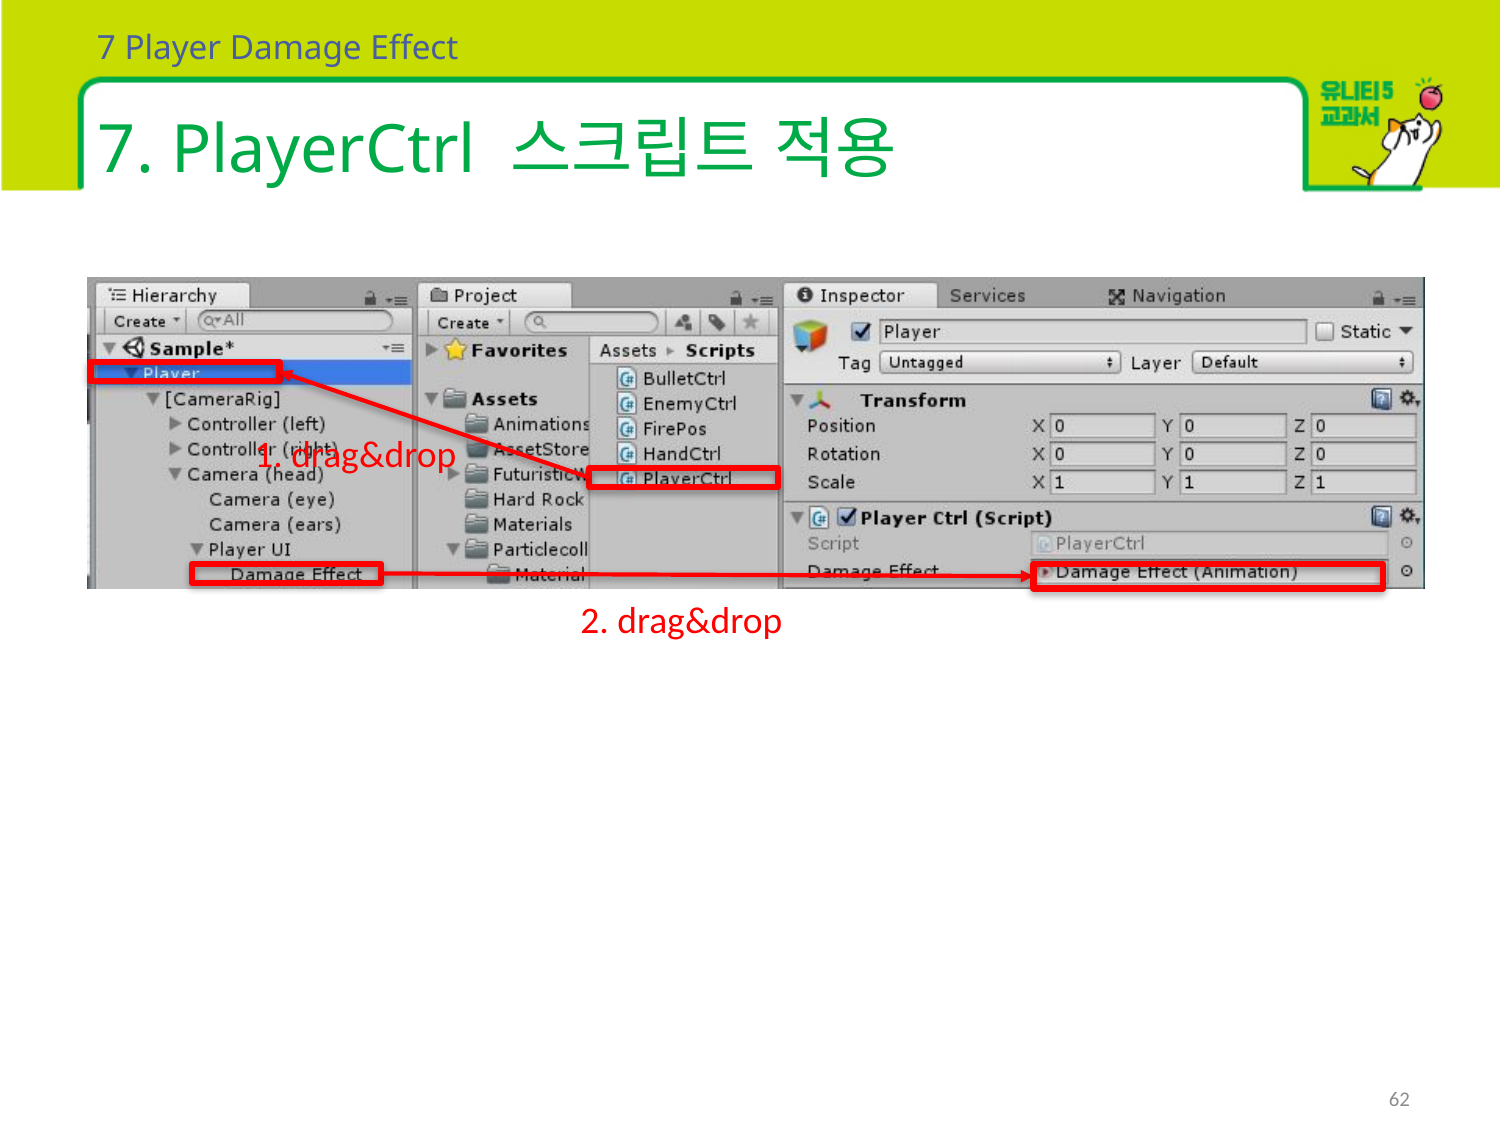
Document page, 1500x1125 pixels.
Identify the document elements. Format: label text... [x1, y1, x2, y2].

title 7. PlayerCtrl 스크립트 적용 [82, 61, 1413, 193]
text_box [279, 371, 590, 478]
slide_number 62 [1074, 1074, 1425, 1123]
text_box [380, 573, 1034, 577]
list 7 Player Damage Effect [81, 14, 722, 62]
picture [0, 0, 1500, 1125]
text_box 2. drag&drop [565, 596, 802, 649]
